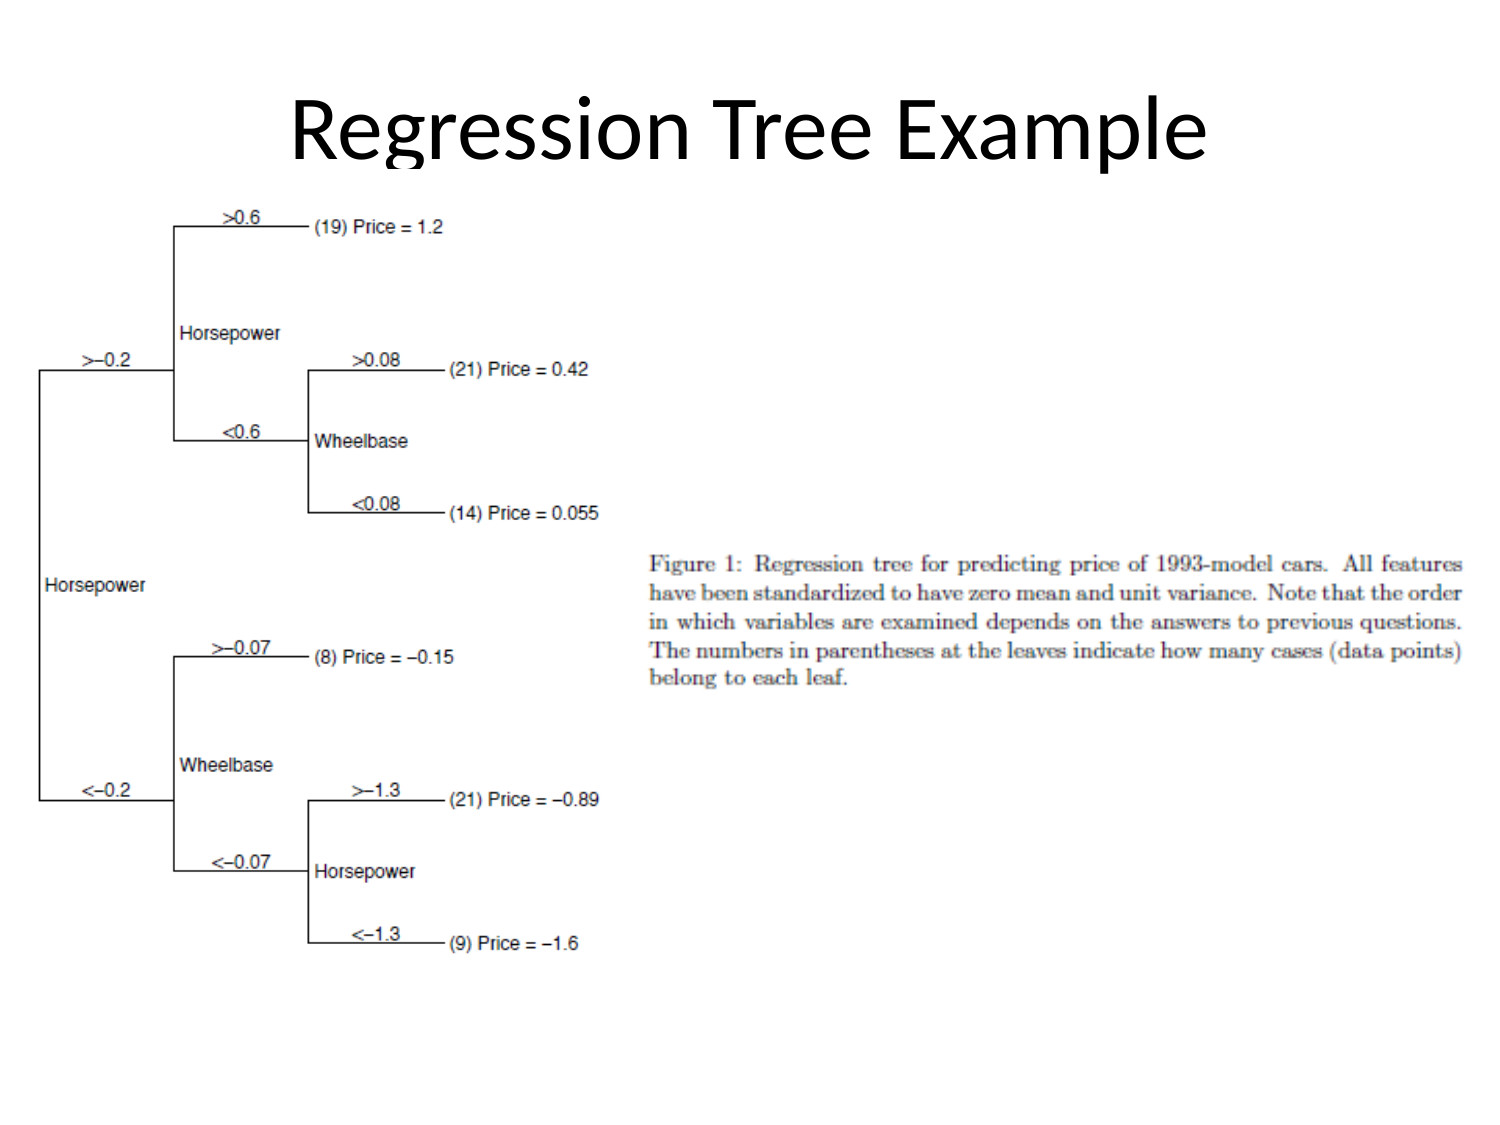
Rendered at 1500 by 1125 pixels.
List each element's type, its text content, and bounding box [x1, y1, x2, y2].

picture [0, 168, 1469, 981]
title Regression Tree Example [75, 45, 1425, 200]
